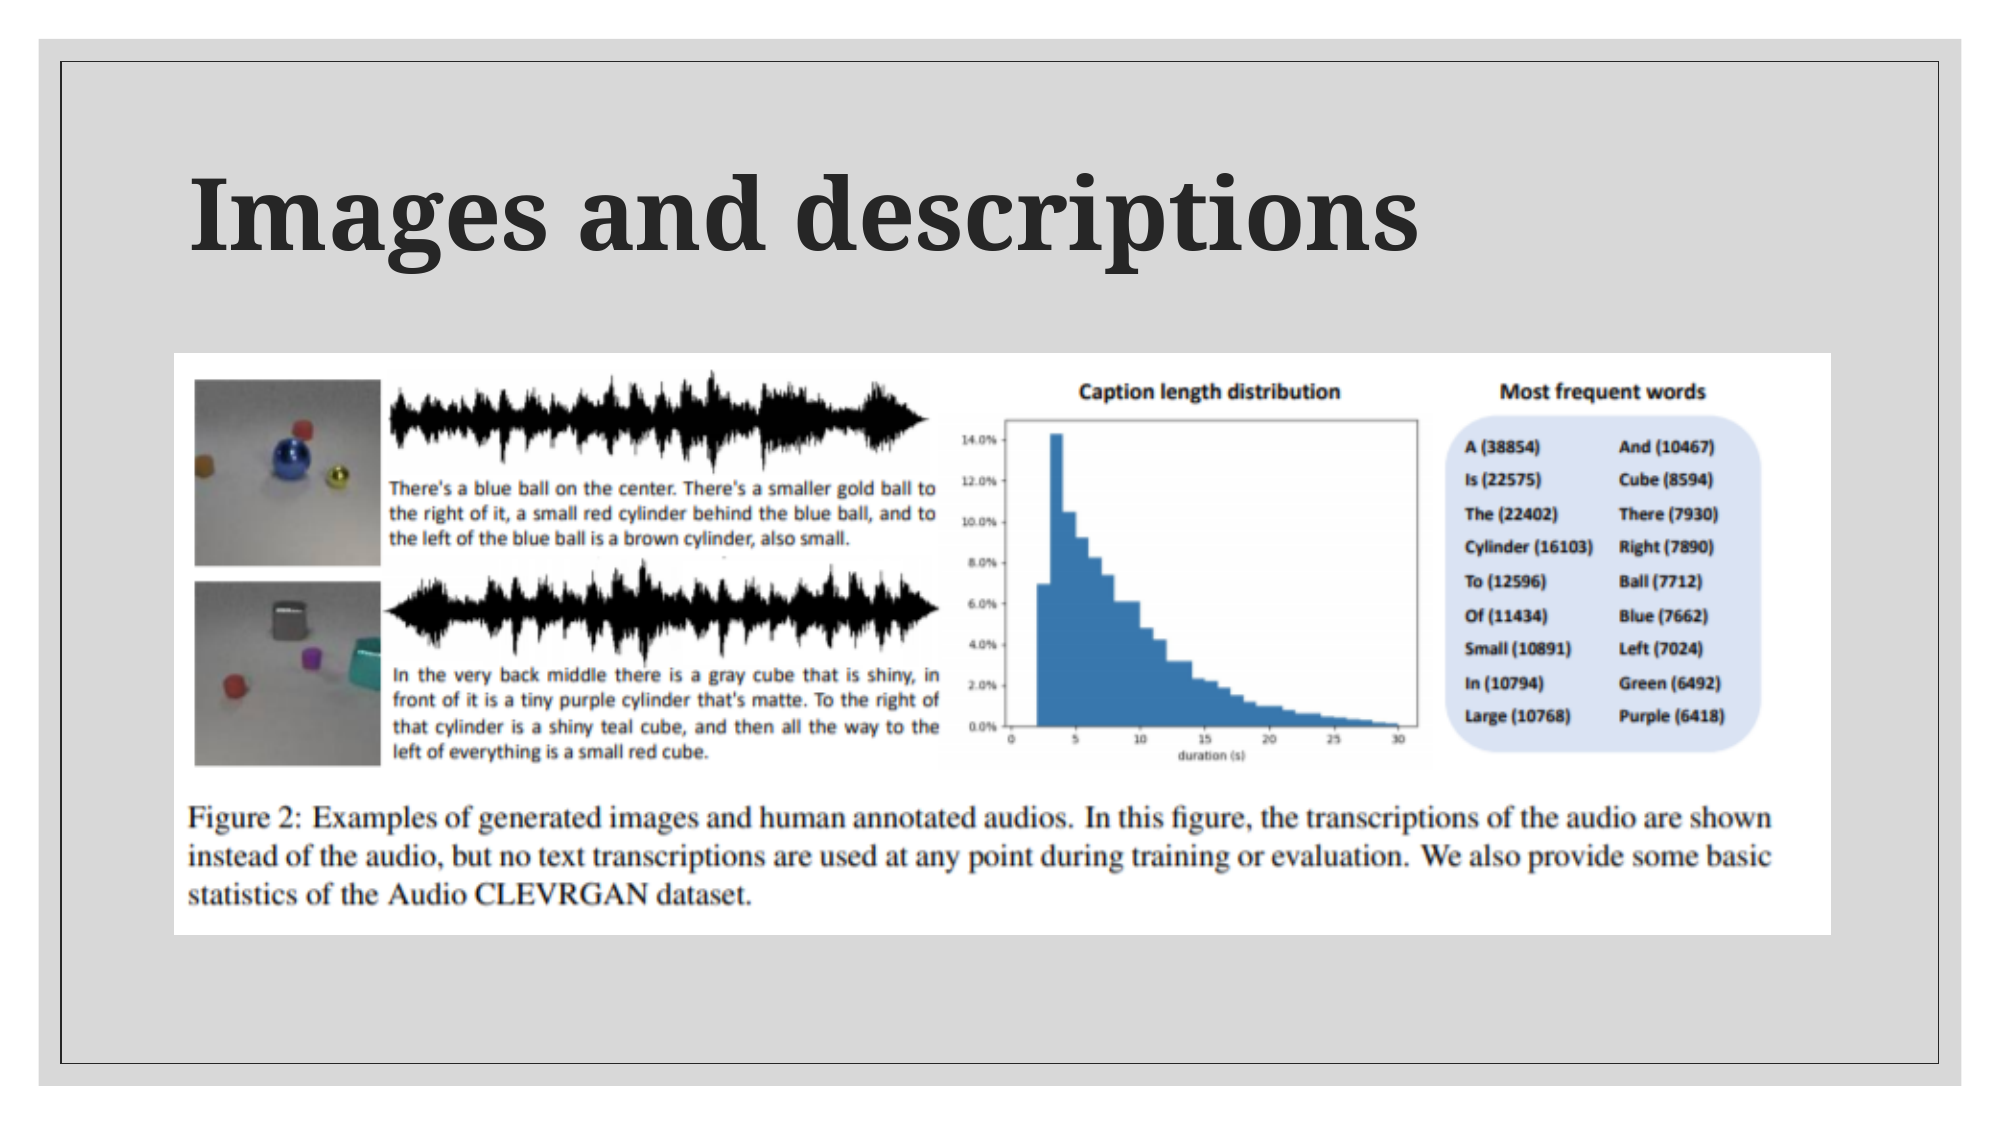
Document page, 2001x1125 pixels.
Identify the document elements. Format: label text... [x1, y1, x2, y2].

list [174, 353, 1831, 935]
title Images and descriptions [174, 105, 1825, 331]
